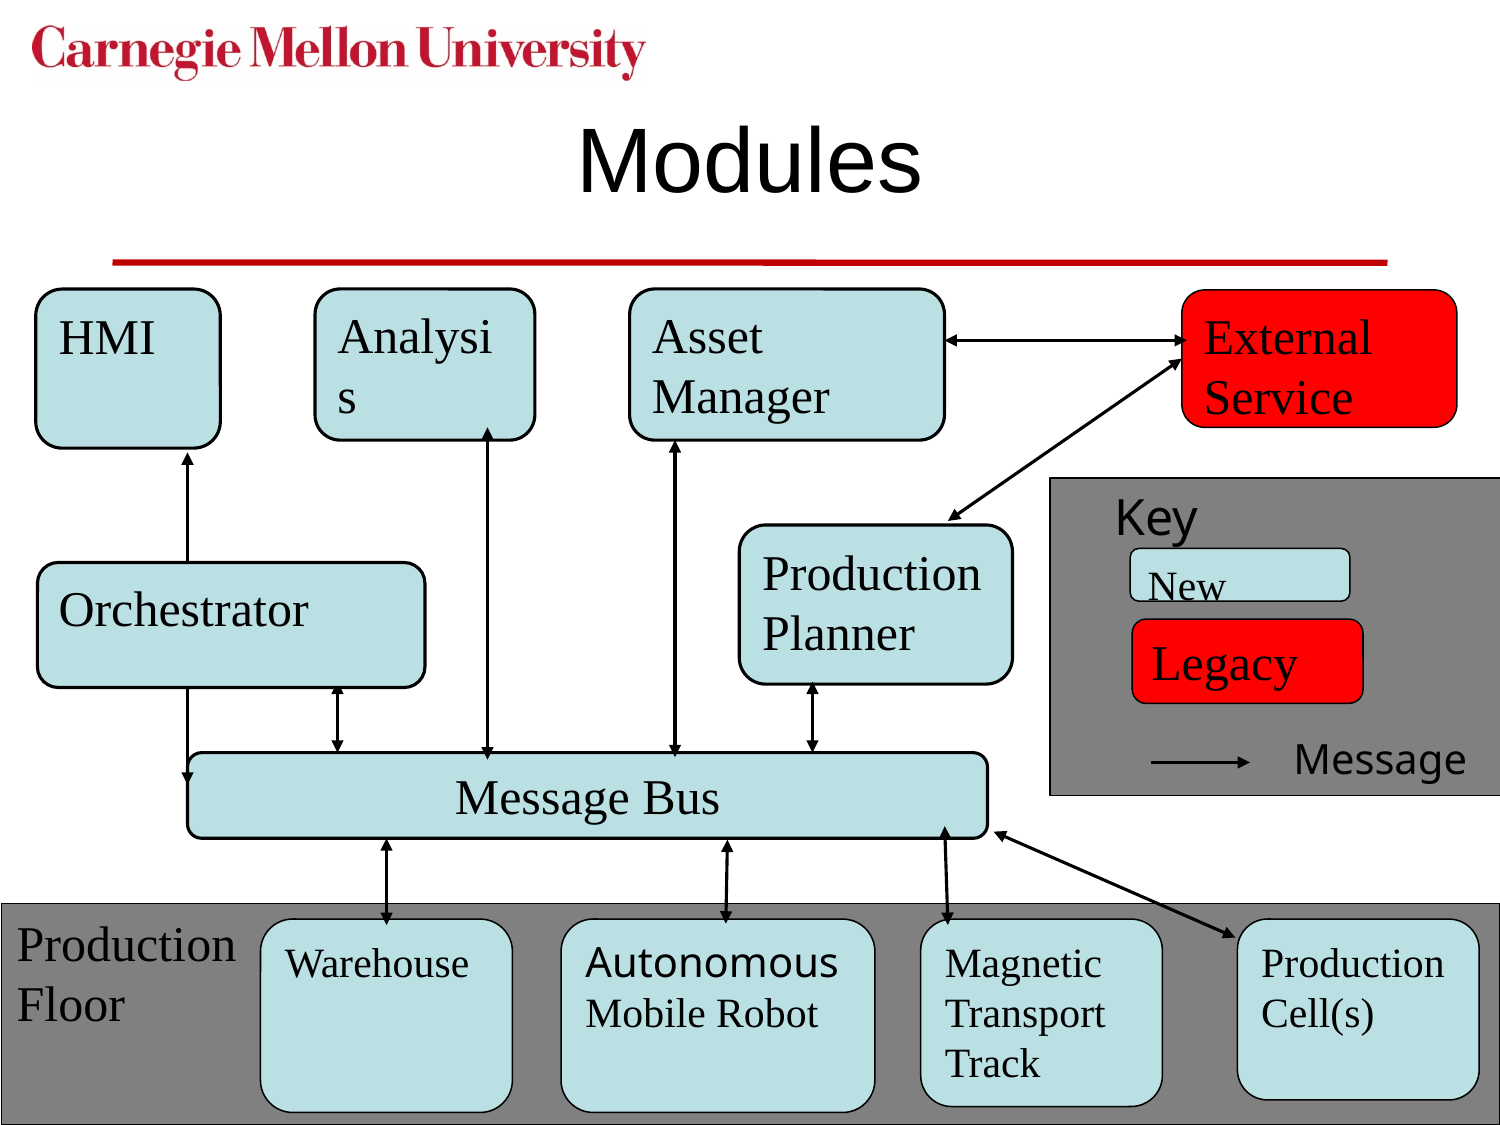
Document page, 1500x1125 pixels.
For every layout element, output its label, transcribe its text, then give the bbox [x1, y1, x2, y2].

text_box Production Cell(s) [1237, 919, 1480, 1100]
title Modules [112, 62, 1388, 250]
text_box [944, 825, 949, 926]
text_box Orchestrator [37, 562, 183, 688]
text_box Production Planner [739, 524, 1013, 685]
text_box Warehouse [260, 919, 513, 1113]
text_box [1049, 529, 1500, 796]
text_box Legacy [1132, 619, 1364, 704]
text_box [993, 831, 1236, 938]
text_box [947, 358, 1183, 522]
text_box Analysis [315, 288, 535, 441]
text_box Production Floor [1, 903, 1500, 1125]
text_box Message [1278, 725, 1483, 790]
text_box New [1130, 548, 1350, 602]
text_box HMI [35, 289, 221, 449]
picture [32, 25, 646, 81]
text_box Orchestrator [191, 562, 425, 688]
text_box Autonomous Mobile Robot [561, 919, 875, 1113]
text_box External Service [1181, 289, 1457, 428]
text_box Message Bus [187, 752, 988, 839]
text_box Asset Manager [629, 288, 945, 441]
text_box Magnetic Transport Track [920, 919, 1163, 1107]
text_box Key [1100, 478, 1500, 673]
